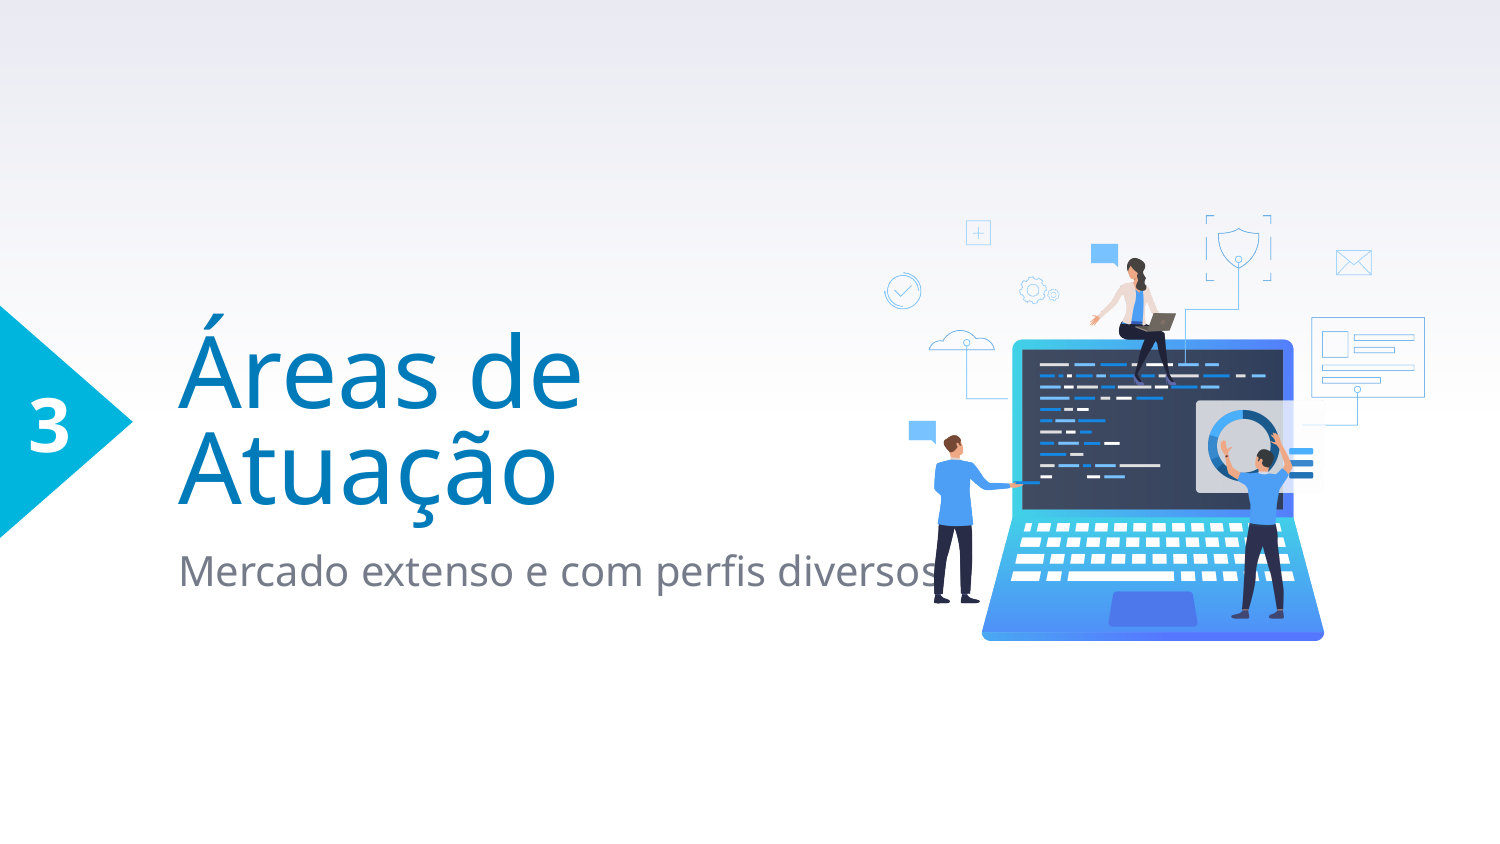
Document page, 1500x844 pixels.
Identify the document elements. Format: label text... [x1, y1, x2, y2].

title Áreas de Atuação [178, 333, 878, 524]
subtitle Mercado extenso e com perfis diversos [178, 539, 878, 603]
picture [884, 215, 1425, 642]
text_box 3 [0, 306, 100, 540]
